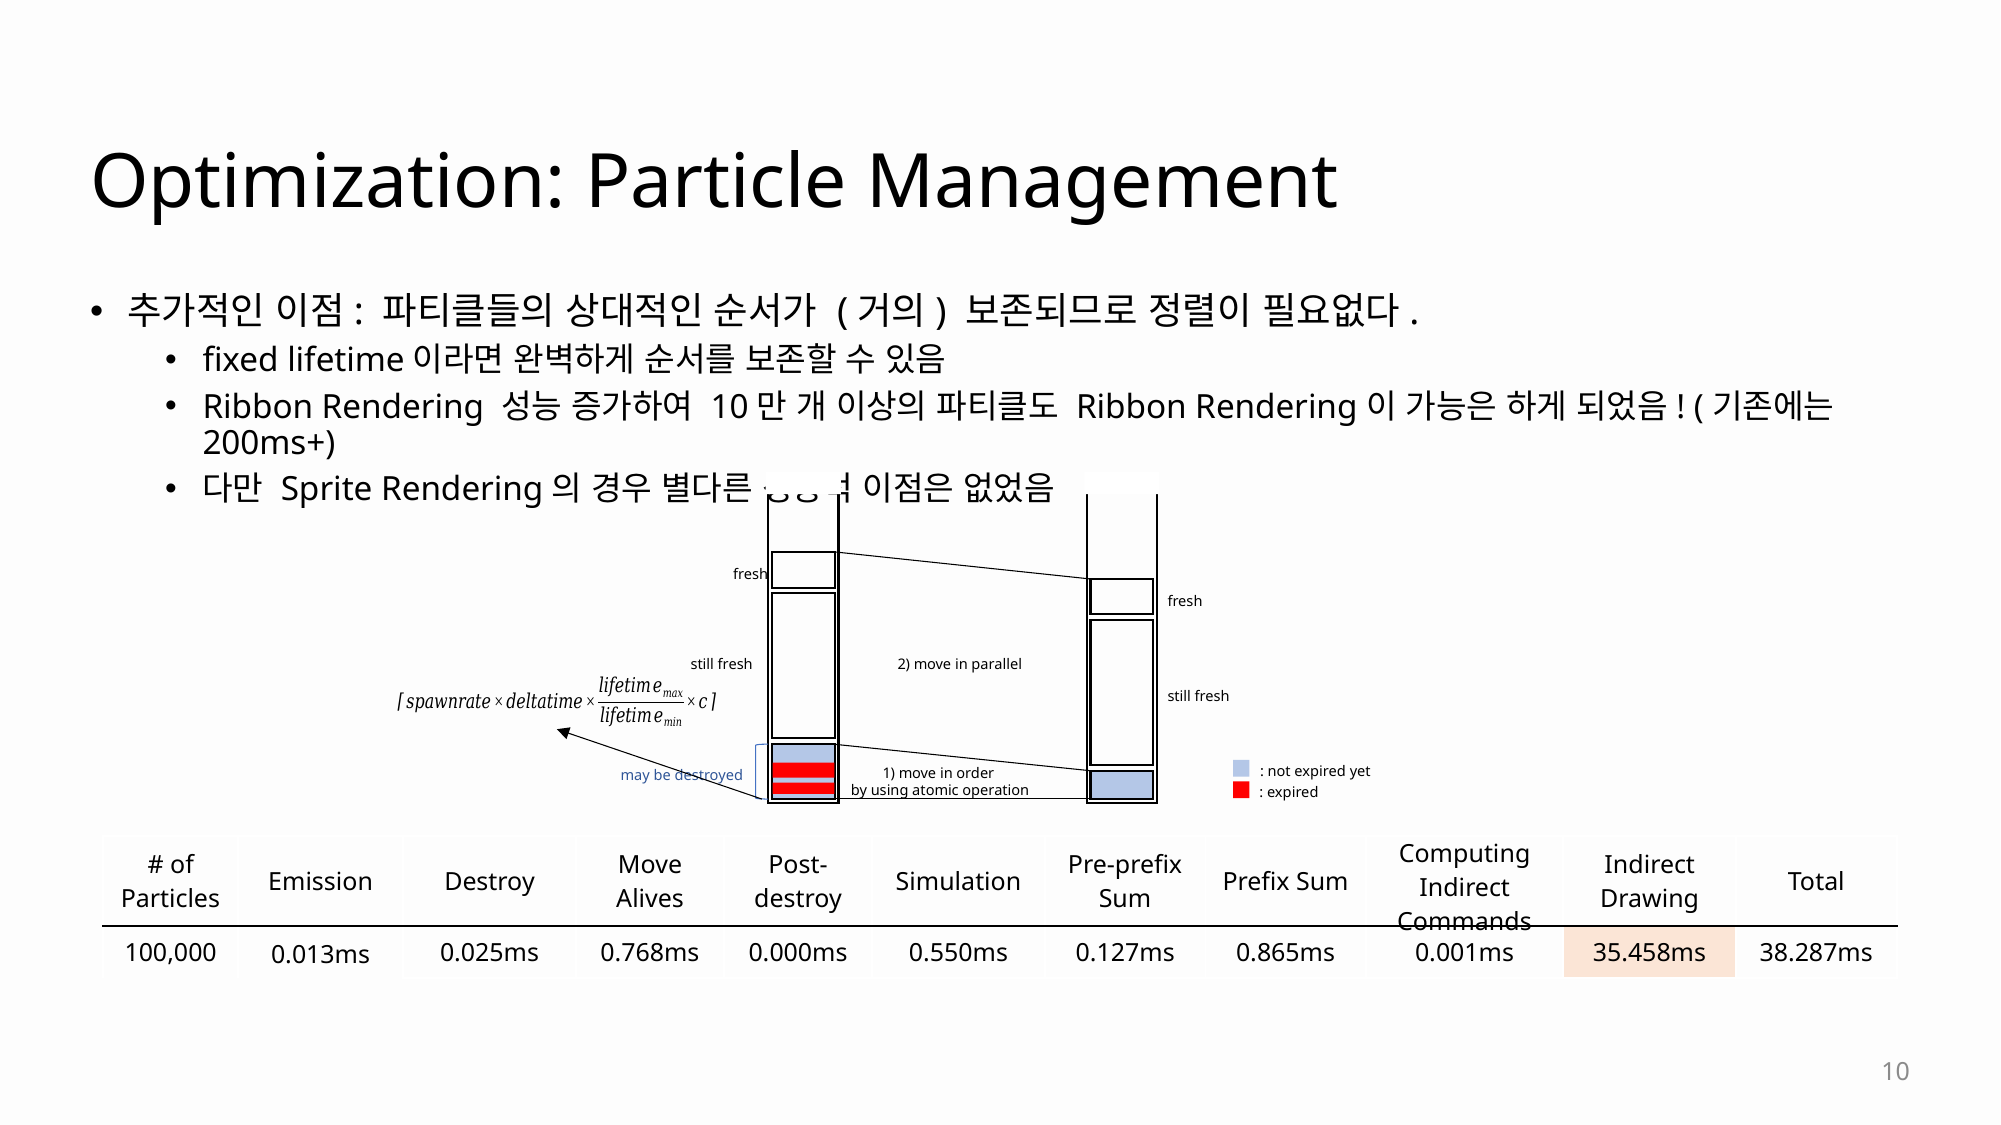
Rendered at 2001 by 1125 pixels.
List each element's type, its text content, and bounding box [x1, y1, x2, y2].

table_cell 0.550ms [873, 927, 1044, 977]
list 추가적인 이점: 파티클들의 상대적인 순서가 (거의) 보존되므로 정렬이 필요없다. fixed lifetime이라면 완벽하게 순서를 보존할 수 있음 Ribbon Rendering 성능 증가하여 10만 개 이상의 파티클도 Ribbon Rendering이 가능은 하게 되었음! (기존에는 200ms+) 다만 Sprite Rendering의 경우 별다른 성능적 이점은 없었음 [75, 284, 1925, 975]
table_cell 0.001ms [1367, 927, 1562, 977]
table_cell 0.127ms [1046, 927, 1205, 977]
table_header Total [1737, 837, 1896, 925]
table_cell 0.025ms [404, 927, 575, 977]
table_header Simulation [873, 837, 1044, 925]
table_header Emission [239, 837, 402, 925]
table_header Move Alives [577, 837, 723, 925]
table_header Destroy [404, 837, 575, 925]
table_cell 35.458ms [1564, 927, 1735, 977]
table_header Post-destroy [725, 837, 871, 925]
title Optimization: Particle Management [75, 82, 1925, 284]
table_header # of Particles [104, 837, 237, 925]
table_header Pre-prefix Sum [1046, 837, 1205, 925]
table_cell 100,000 [104, 927, 237, 978]
table_cell 0.013ms [239, 927, 402, 978]
table_cell 0.768ms [577, 927, 723, 977]
table_header Prefix Sum [1206, 837, 1365, 925]
table_cell 0.000ms [725, 927, 871, 977]
table_cell 38.287ms [1737, 927, 1896, 977]
table_header Computing Indirect Commands [1367, 837, 1562, 925]
table_header Indirect Drawing [1564, 837, 1735, 925]
slide_number 10 [1475, 1042, 1925, 1103]
table_cell 0.865ms [1206, 927, 1365, 977]
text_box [396, 471, 1387, 809]
